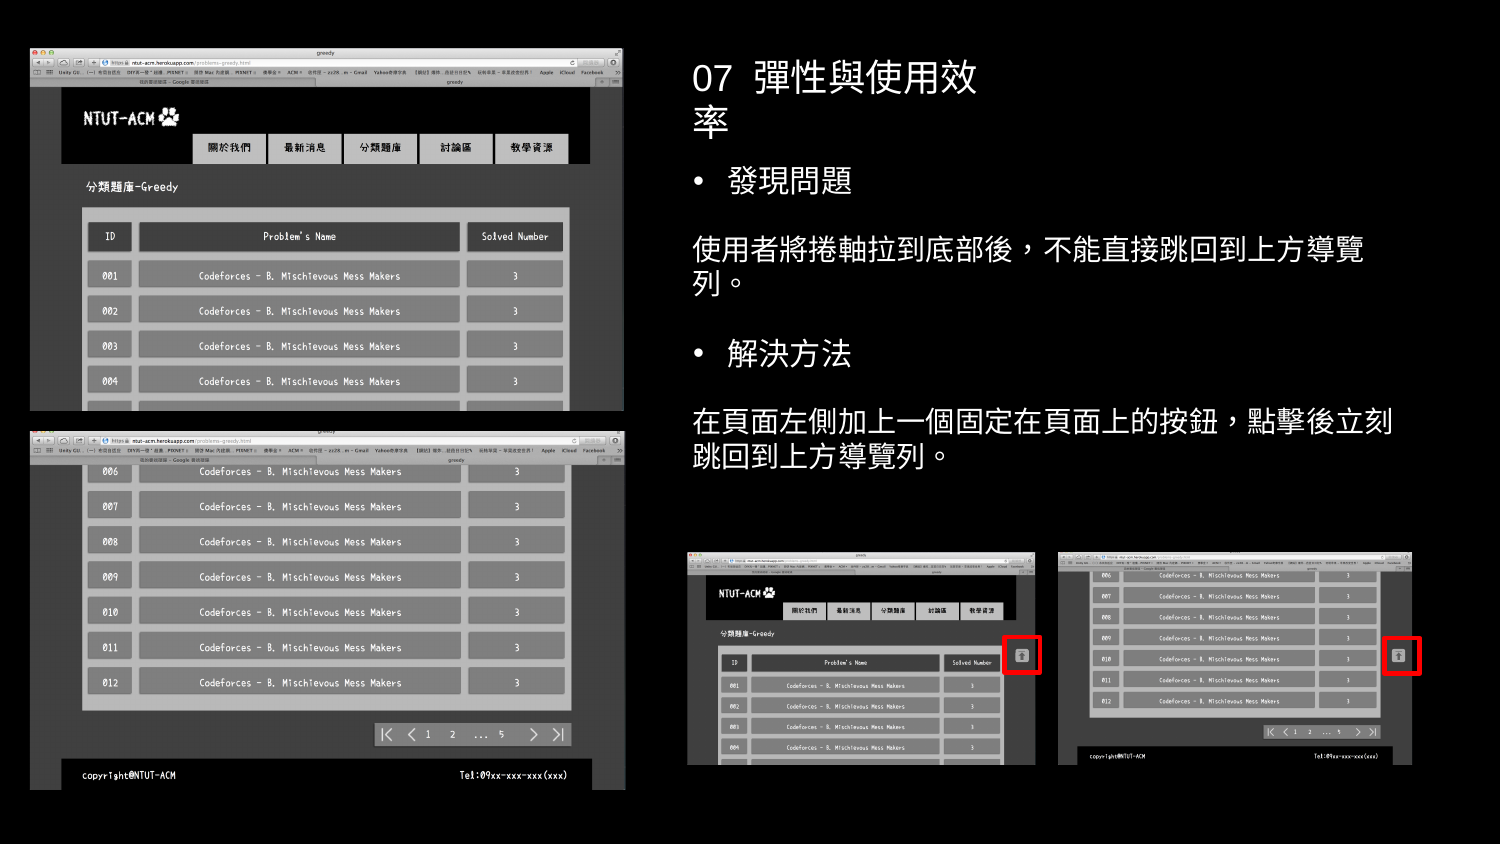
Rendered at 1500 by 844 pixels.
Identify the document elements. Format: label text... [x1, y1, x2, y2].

picture [687, 551, 1036, 765]
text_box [1015, 648, 1030, 663]
text_box 07 彈性與使用效率 [680, 48, 1023, 105]
picture [29, 431, 626, 790]
text_box 使用者將捲軸拉到底部後，不能直接跳回到上方導覽列。 [680, 225, 1414, 271]
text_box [1391, 648, 1406, 663]
text_box 發現問題 [680, 156, 866, 206]
picture [29, 47, 624, 411]
picture [1057, 551, 1413, 765]
text_box 解決方法 [680, 328, 866, 379]
text_box 在頁面左側加上一個固定在頁面上的按鈕，點擊後立刻跳回到上方導覽列。 [680, 398, 1427, 478]
